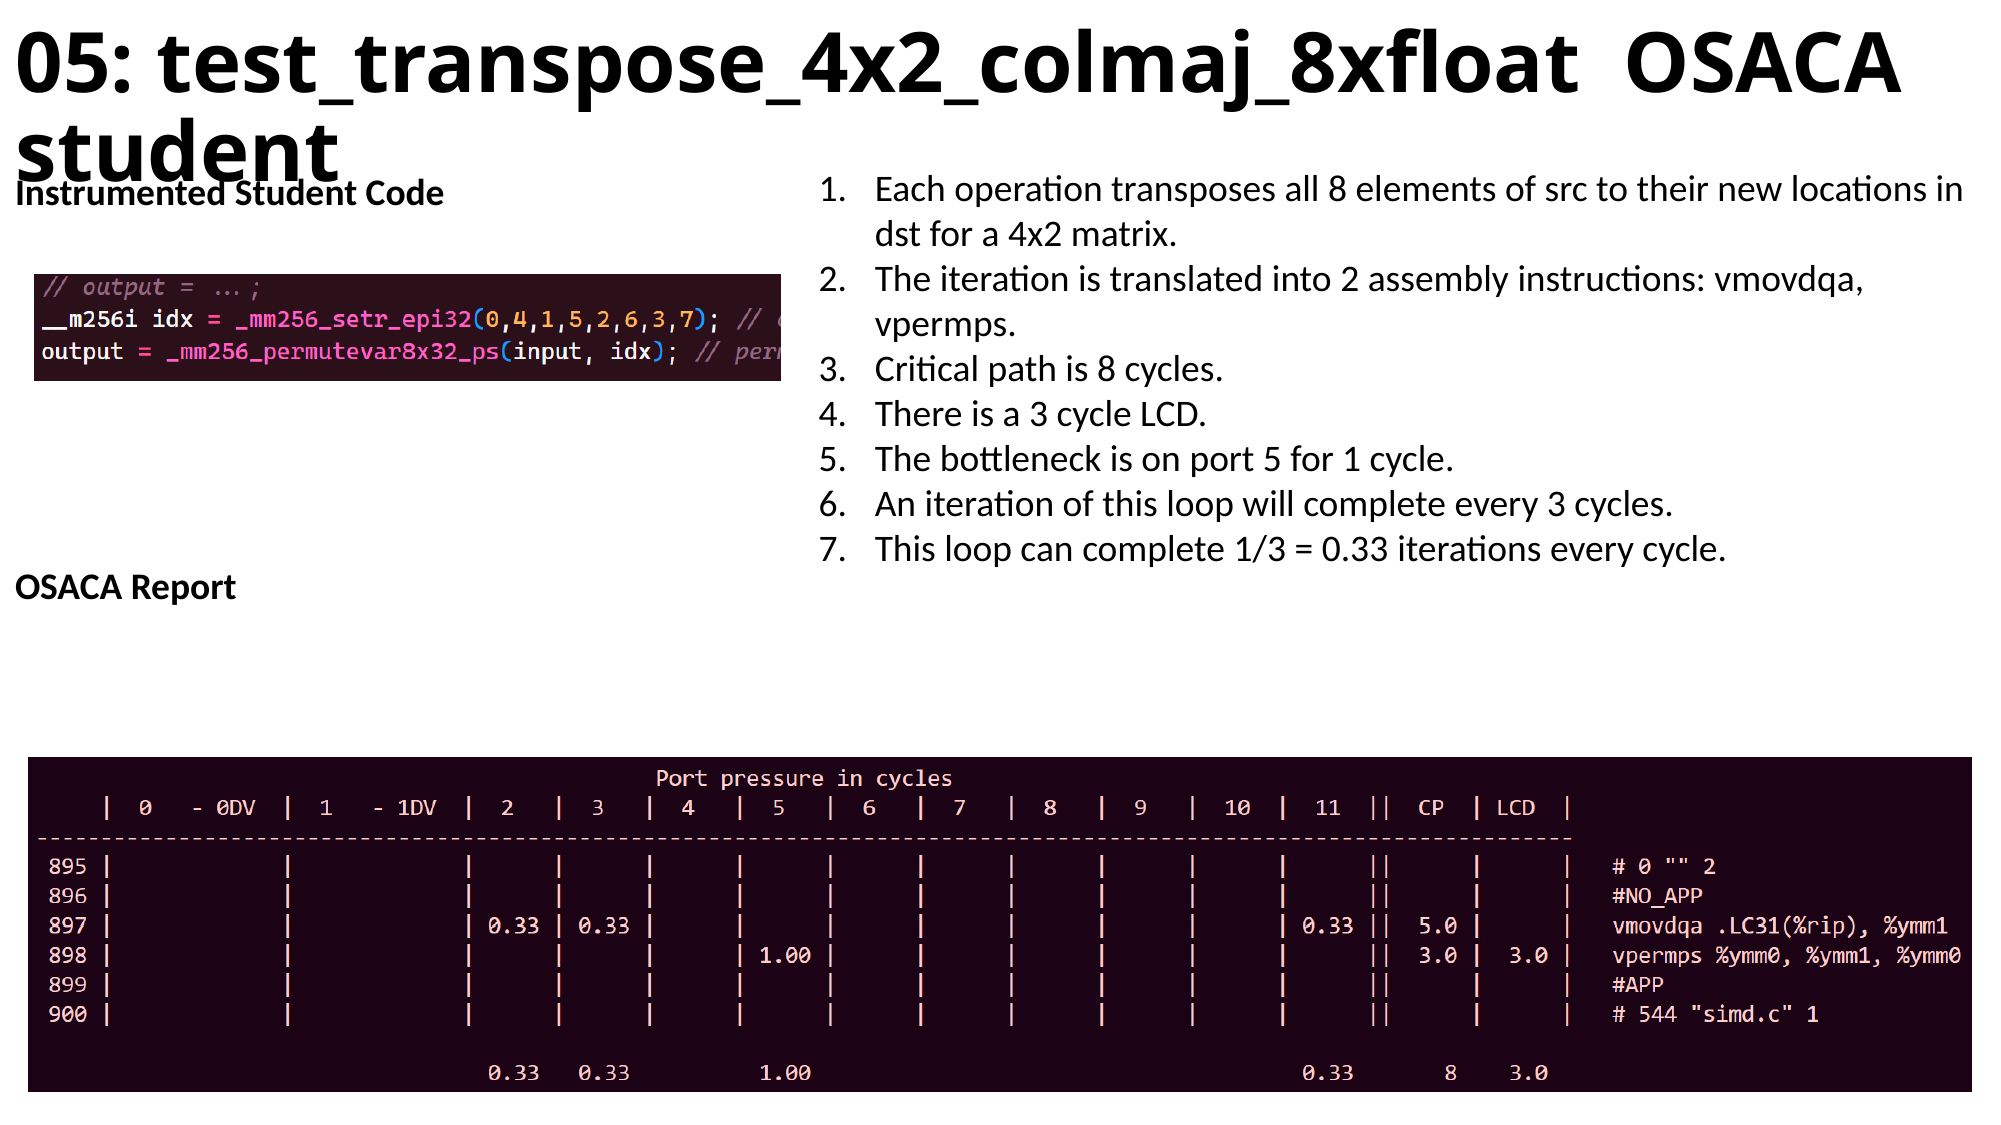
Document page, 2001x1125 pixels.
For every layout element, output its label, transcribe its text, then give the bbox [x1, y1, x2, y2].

picture [33, 274, 781, 381]
picture [28, 757, 1972, 1092]
text_box Instrumented Student Code [0, 160, 646, 221]
text_box OSACA Report [0, 554, 646, 615]
title 05: test_transpose_4x2_colmaj_8xfloat OSACA student [0, 0, 1999, 221]
text_box Each operation transposes all 8 elements of src to their new locations in dst for a 4x2 matrix. The iteration is translated into 2 assembly instructions: vmovdqa, vpermps. Critical path is 8 cycles. There is a 3 cycle LCD. The bottleneck is on port 5 for 1 cycle. An iteration of this loop will complete every 3 cycles. This loop can complete 1/3 = 0.33 iterations every cycle. [803, 156, 1999, 577]
